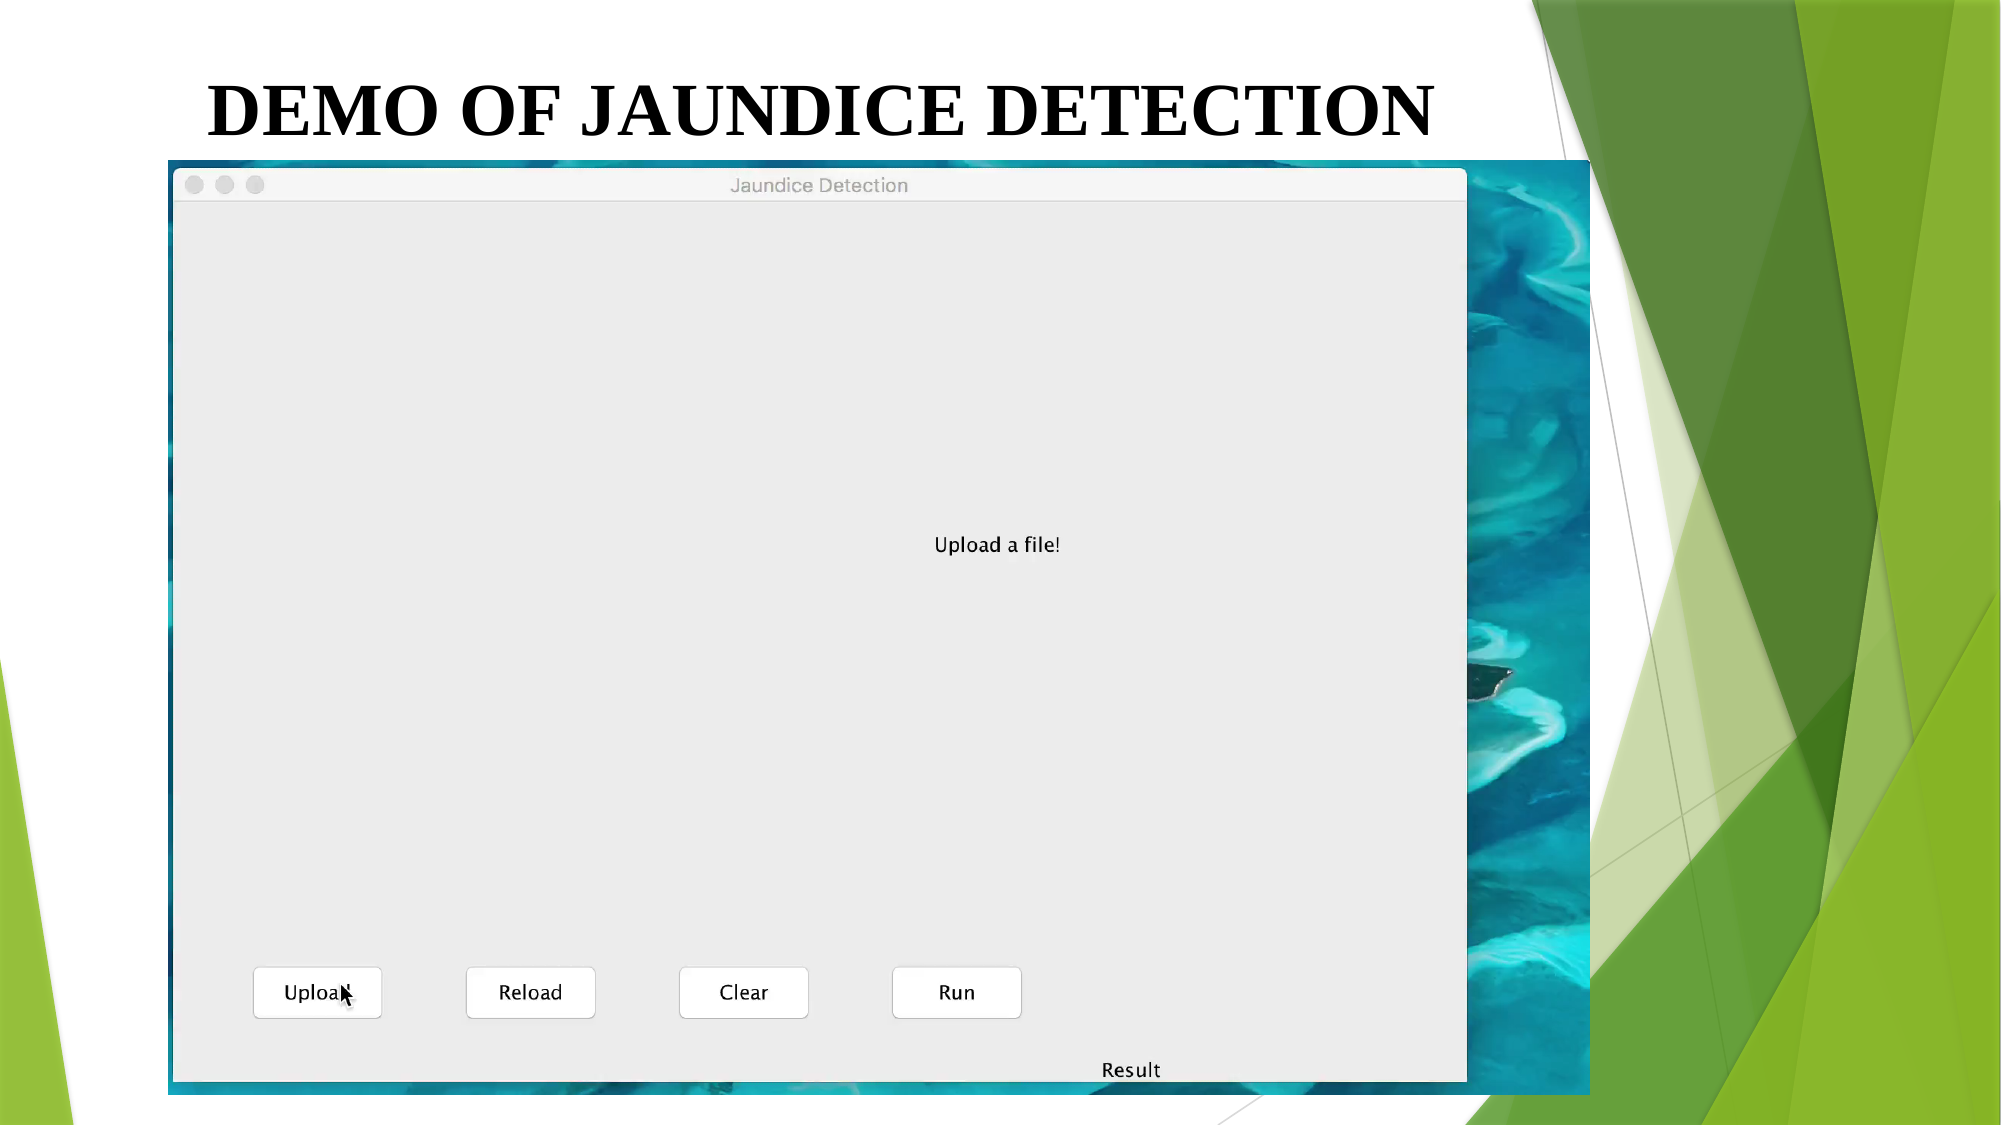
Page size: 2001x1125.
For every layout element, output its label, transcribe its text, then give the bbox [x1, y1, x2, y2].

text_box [166, 158, 1591, 1096]
text_box DEMO OF JAUNDICE DETECTION [193, 53, 1697, 159]
